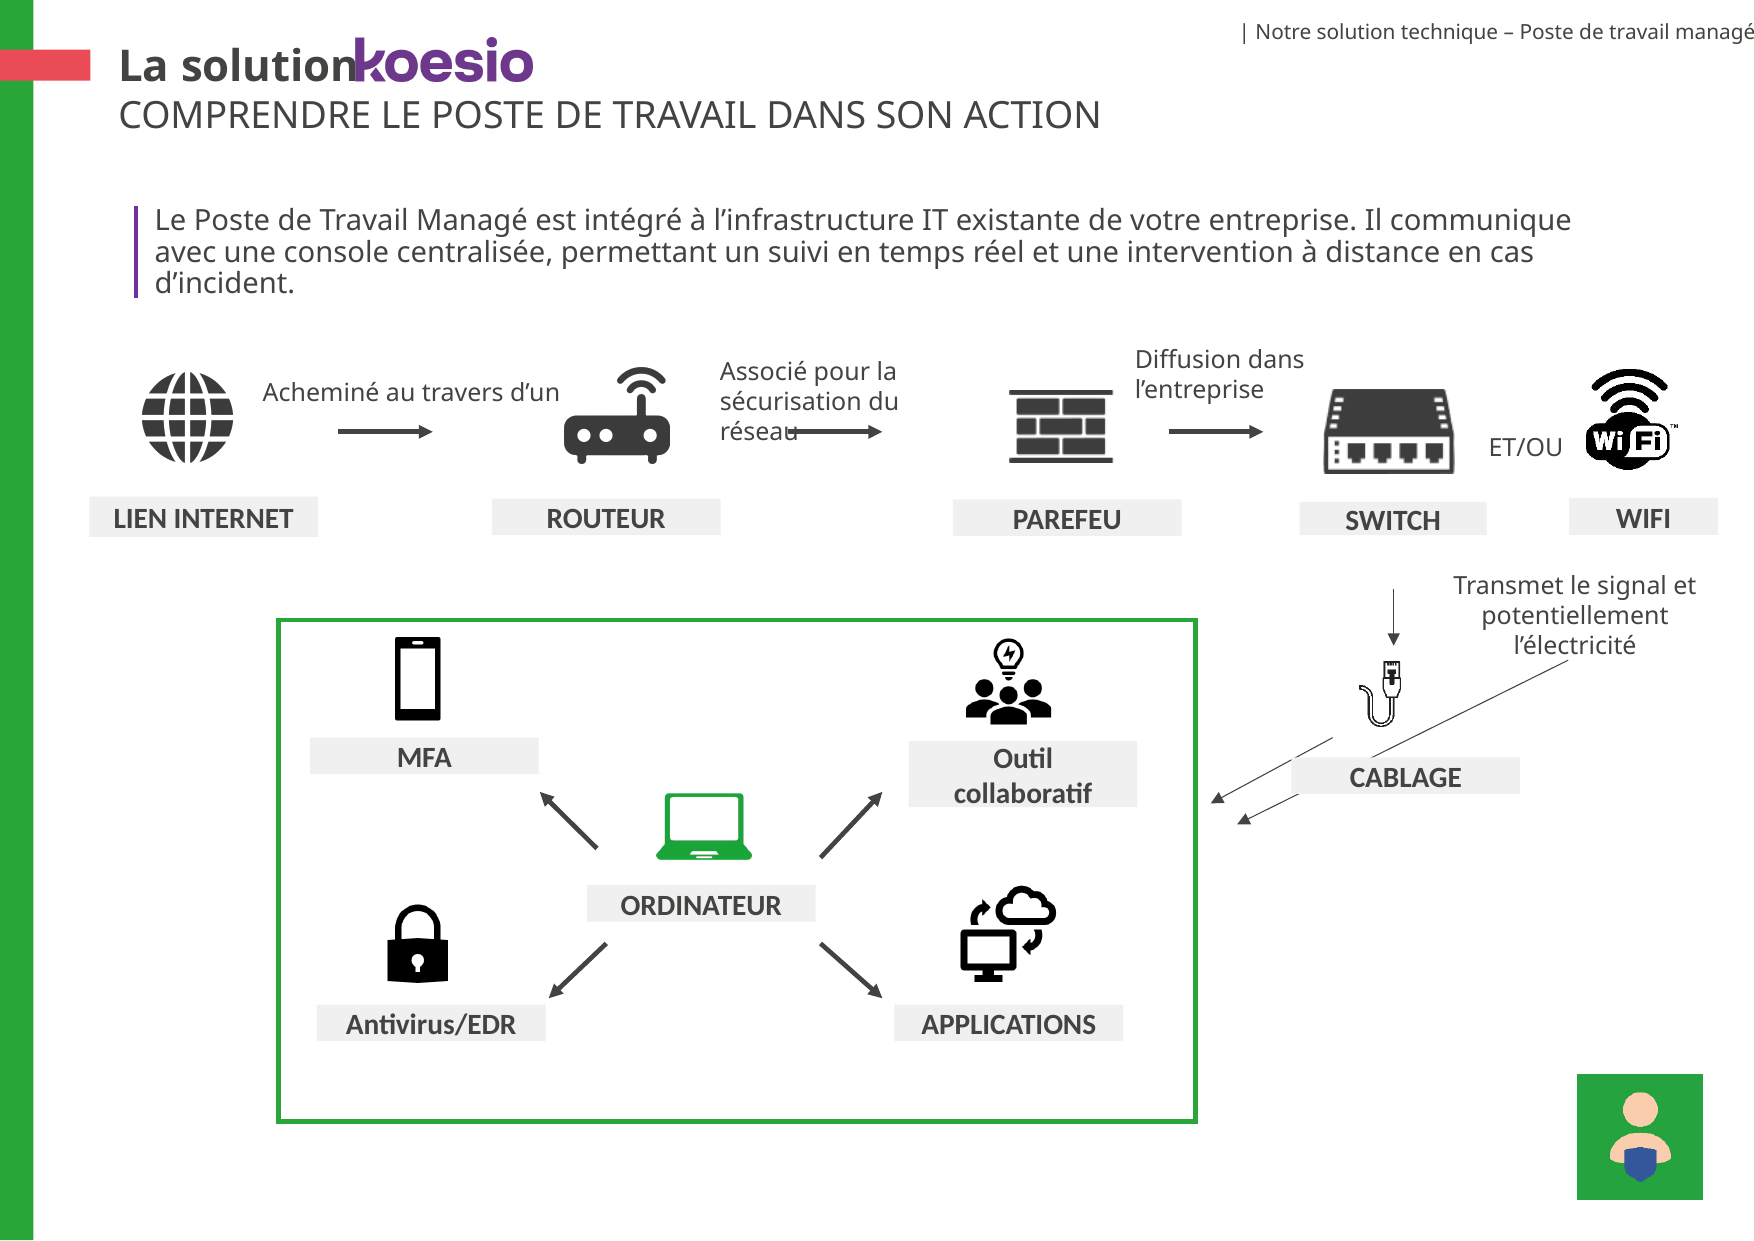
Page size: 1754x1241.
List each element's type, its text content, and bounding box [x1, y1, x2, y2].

picture [1539, 367, 1724, 471]
text_box Le Poste de Travail Managé est intégré à l’infrastructure IT existante de votre entreprise. Il communique avec une console centralisée, permettant un suivi en temps réel et une intervention à distance en cas d’incident. [139, 198, 1631, 299]
picture [952, 878, 1064, 990]
picture [564, 367, 670, 464]
text_box Outil collaboratif [908, 740, 1138, 808]
text_box Transmet le signal et potentiellement l’électricité [1407, 562, 1743, 668]
text_box Diffusion dans l’entreprise [1120, 336, 1331, 411]
text_box Associé pour la sécurisation du réseau [705, 347, 987, 453]
picture [366, 892, 469, 995]
text_box [0, 81, 34, 1241]
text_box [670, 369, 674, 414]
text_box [820, 943, 883, 999]
text_box Antivirus/EDR [316, 1004, 547, 1042]
text_box WIFI [1568, 497, 1719, 536]
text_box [820, 791, 883, 858]
text_box ROUTEUR [491, 498, 722, 536]
text_box La solution COMPRENDRE LE POSTE DE TRAVAIL DANS SON ACTION [103, 30, 1238, 162]
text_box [548, 943, 607, 999]
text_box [539, 791, 597, 849]
picture [1008, 389, 1114, 463]
text_box Acheminé au travers d’un [247, 369, 564, 414]
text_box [1210, 737, 1333, 804]
text_box PAREFEU [952, 498, 1183, 537]
text_box | Notre solution technique – Poste de travail managé [1223, 11, 1754, 52]
text_box MFA [309, 737, 540, 775]
picture [952, 626, 1064, 737]
picture [1323, 389, 1455, 474]
picture [372, 633, 463, 724]
picture [1359, 661, 1401, 727]
text_box APPLICATIONS [893, 1004, 1124, 1042]
text_box [0, 49, 91, 81]
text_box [1237, 660, 1569, 825]
text_box [0, 0, 34, 49]
text_box ET/OU [1473, 424, 1539, 470]
text_box ORDINATEUR [586, 884, 817, 923]
picture [656, 793, 752, 860]
text_box SWITCH [1299, 501, 1488, 536]
picture [1577, 1074, 1703, 1200]
text_box LIEN INTERNET [88, 496, 319, 538]
text_box [277, 619, 1196, 1123]
picture [141, 372, 233, 463]
picture [355, 37, 533, 82]
